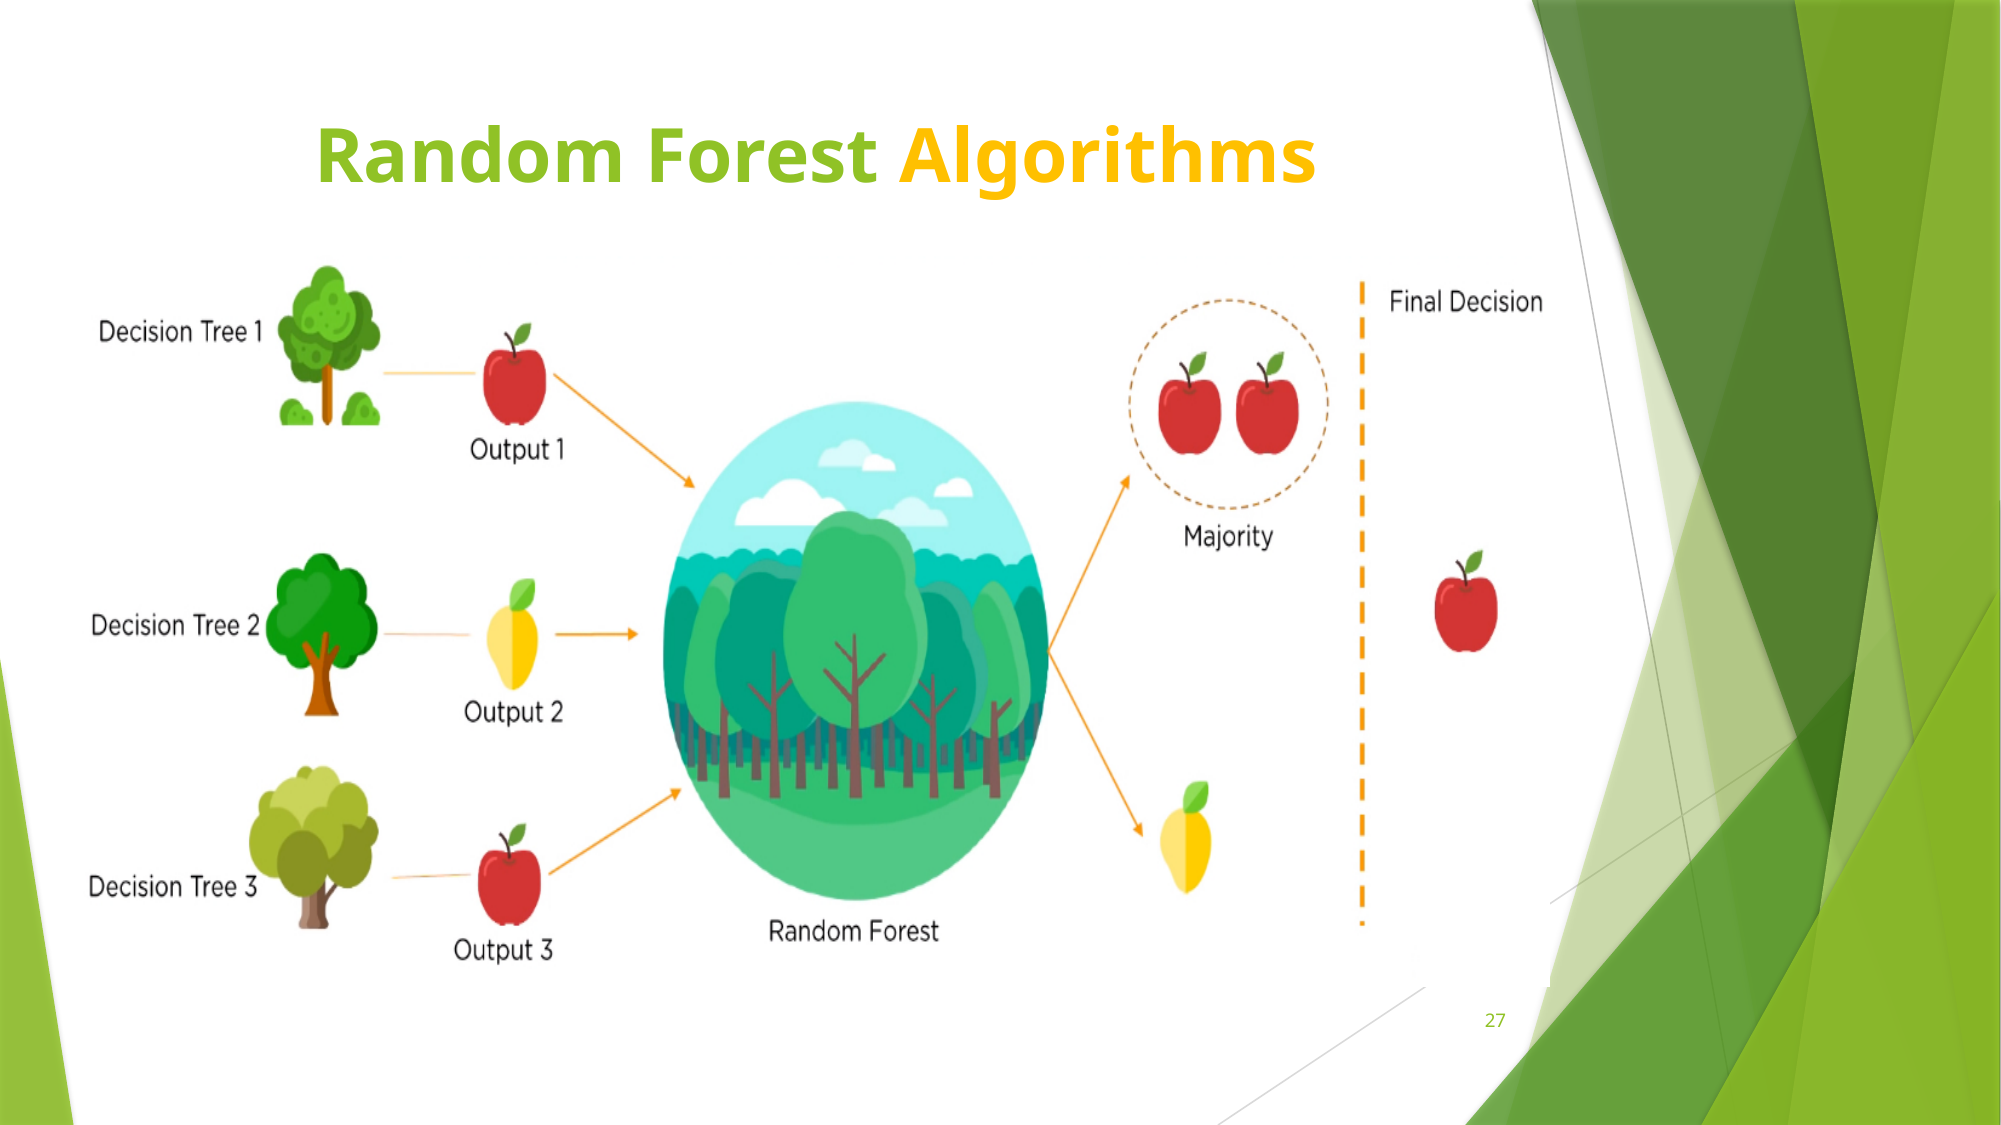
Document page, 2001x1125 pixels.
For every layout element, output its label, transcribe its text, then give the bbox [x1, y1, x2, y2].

picture [82, 254, 1551, 987]
title Random Forest Algorithms [111, 99, 1522, 253]
slide_number 27 [1409, 994, 1522, 1051]
